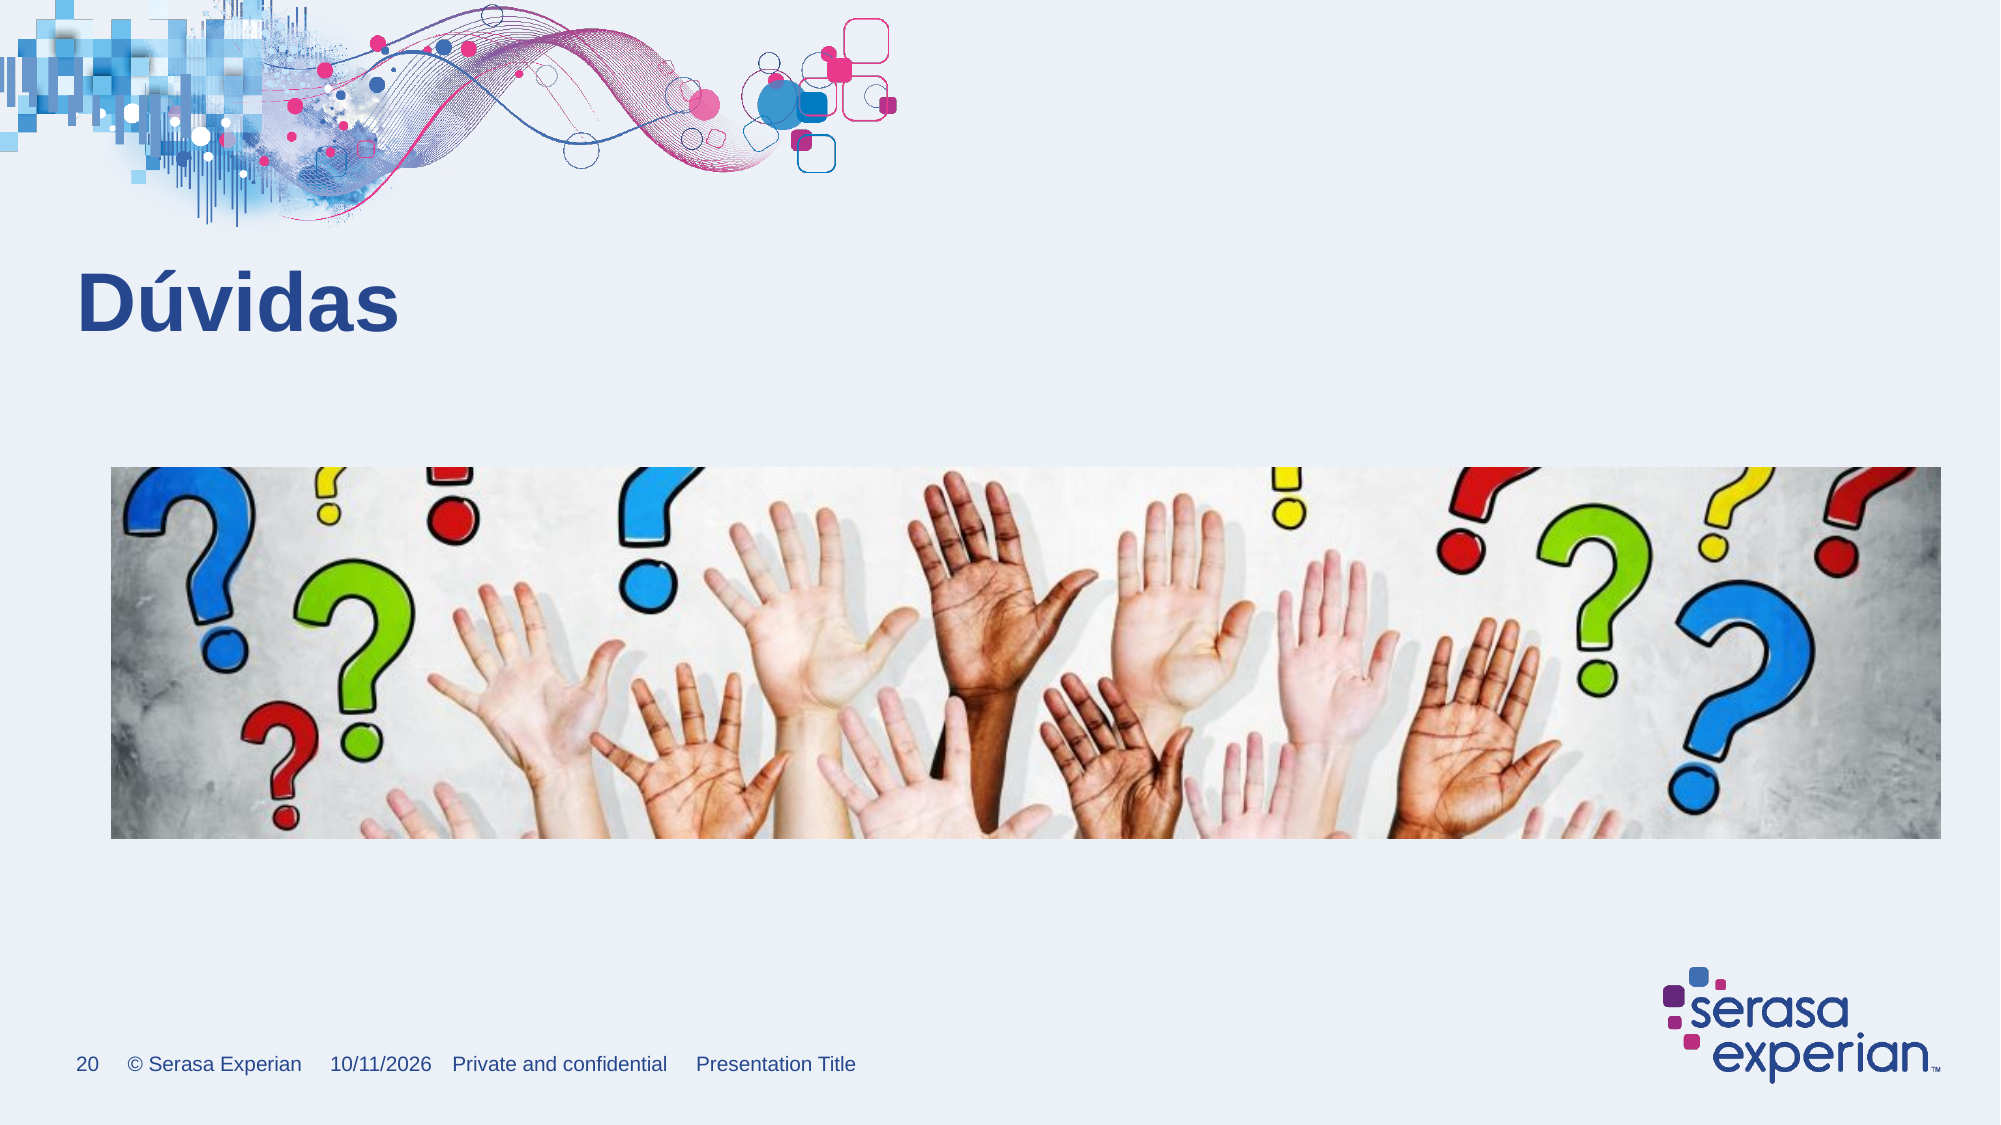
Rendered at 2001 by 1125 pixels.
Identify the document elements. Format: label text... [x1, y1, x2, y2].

title Dúvidas [76, 259, 1793, 426]
picture [0, 0, 929, 248]
picture [1631, 935, 1959, 1115]
picture [110, 467, 1941, 839]
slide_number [330, 1050, 449, 1087]
footer Private and confidential Presentation Title [452, 1050, 1456, 1087]
